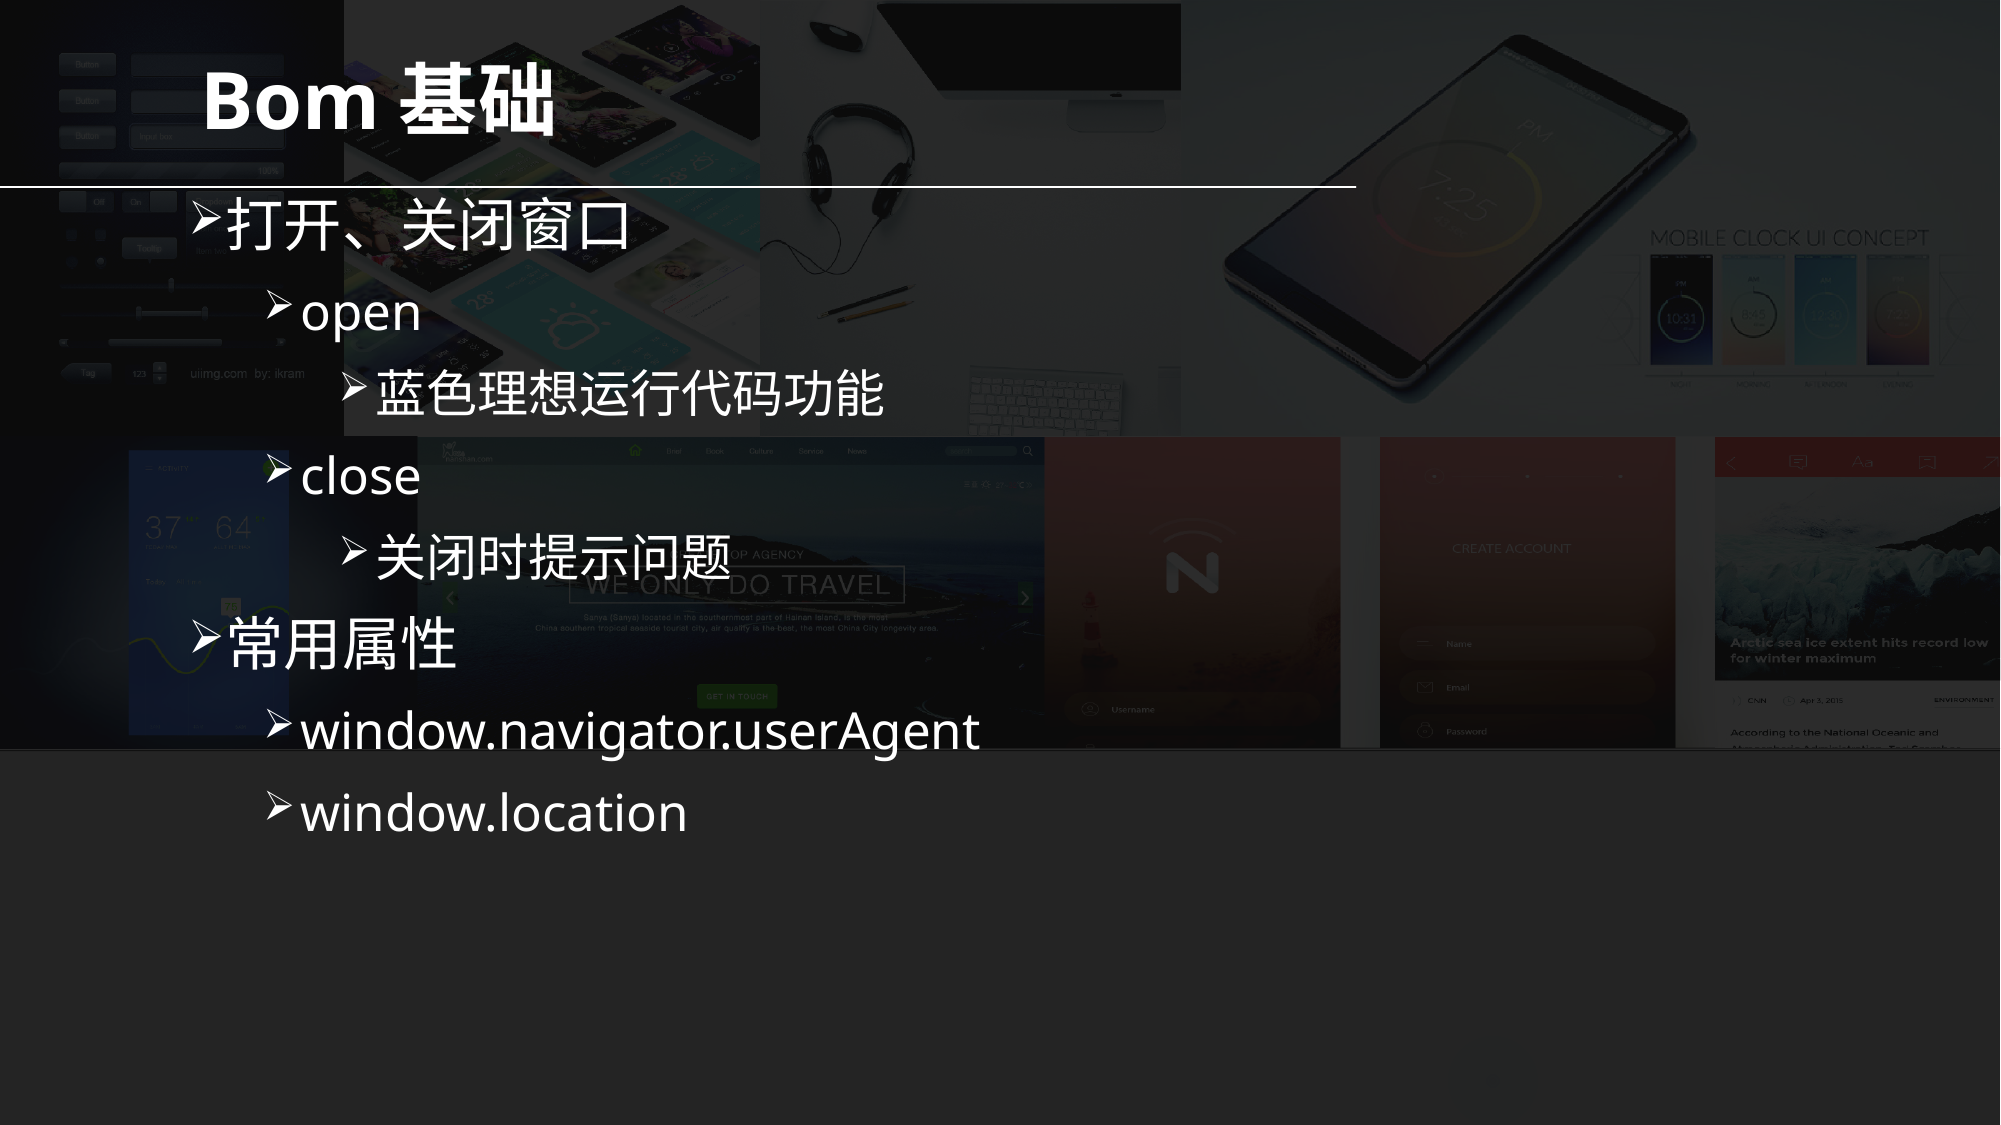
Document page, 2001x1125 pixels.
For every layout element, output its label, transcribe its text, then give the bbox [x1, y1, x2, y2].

title Bom基础 [184, 42, 1857, 180]
list 打开、关闭窗口 open 蓝色理想运行代码功能 close 关闭时提示问题 常用属性 window.navigator.userAgent window.location [154, 180, 1930, 1101]
